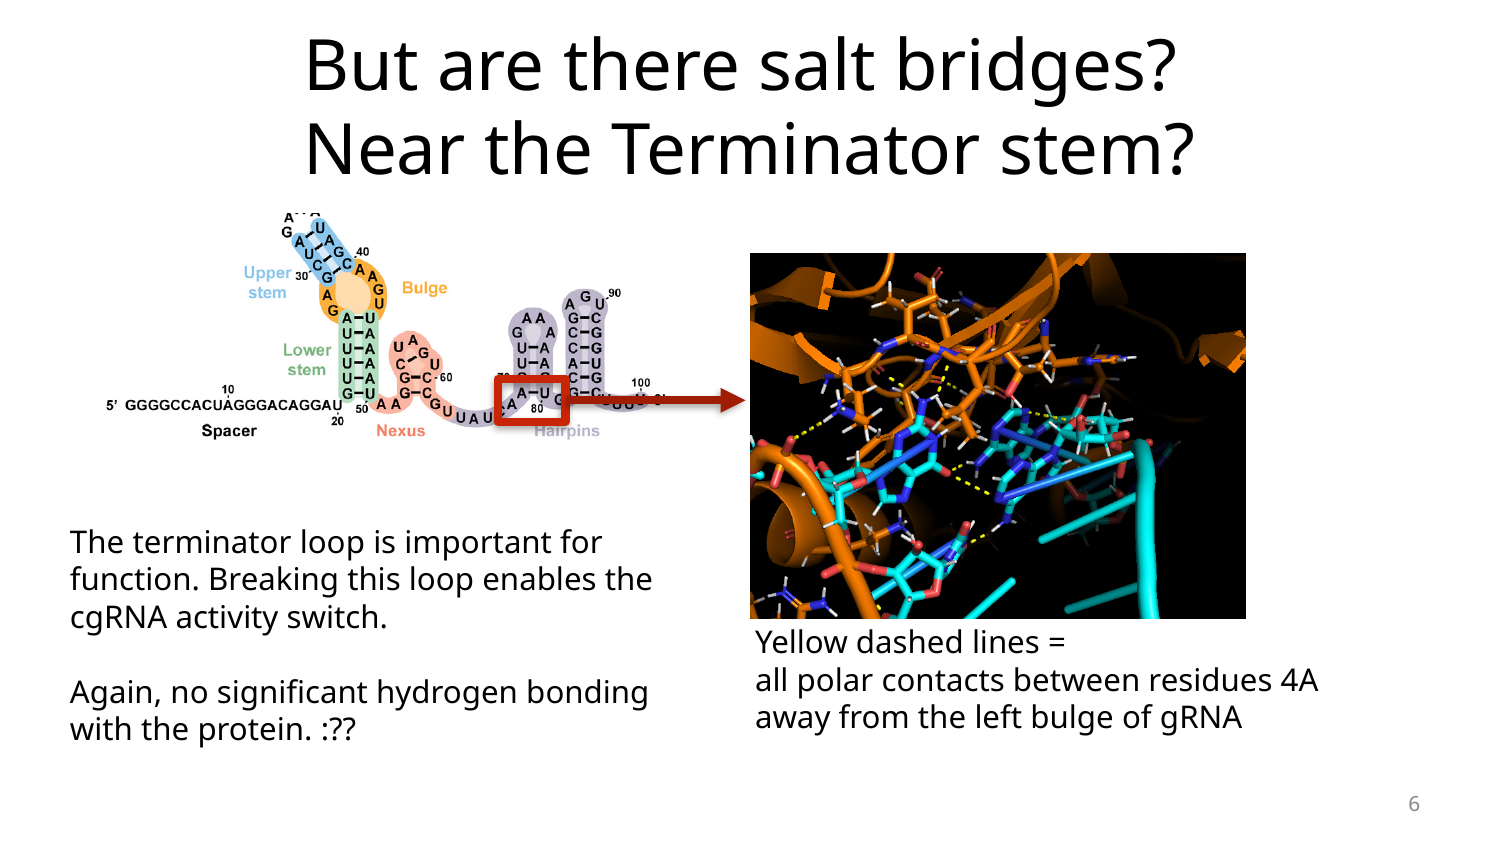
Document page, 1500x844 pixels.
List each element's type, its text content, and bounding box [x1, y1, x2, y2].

text_box Yellow dashed lines = all polar contacts between residues 4A away from the left bulge of gRNA [749, 628, 1347, 730]
picture [74, 213, 685, 450]
slide_number ‹#› [1400, 790, 1425, 819]
text_box The terminator loop is important for function. Breaking this loop enables the cgRNA activity switch. Again, no significant hydrogen bonding with the protein. :?? [64, 504, 727, 765]
title But are there salt bridges? Near the Terminator stem? [74, 33, 1426, 175]
picture [750, 253, 1246, 619]
